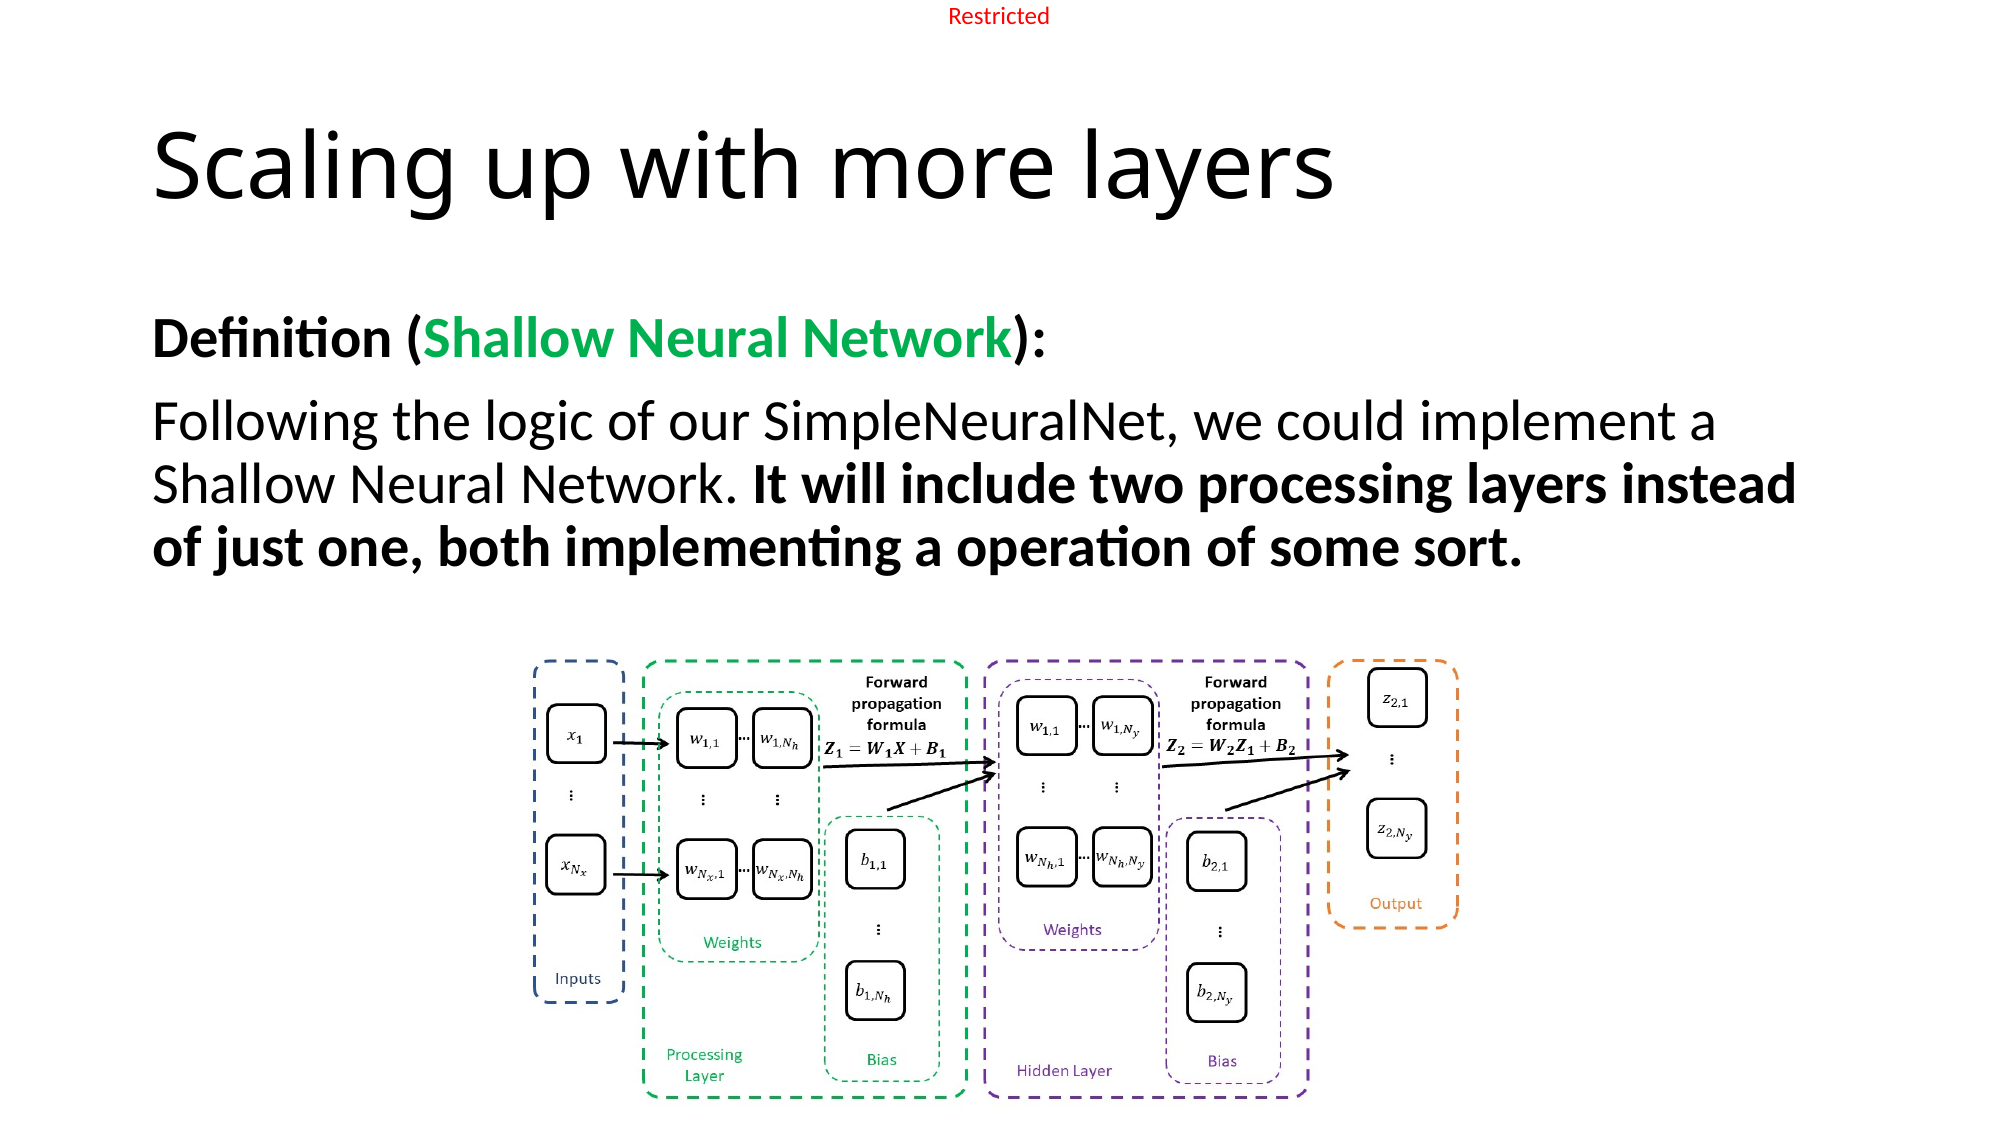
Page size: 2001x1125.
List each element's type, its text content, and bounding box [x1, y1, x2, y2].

picture [528, 651, 1472, 1125]
title Scaling up with more layers [137, 59, 1863, 278]
